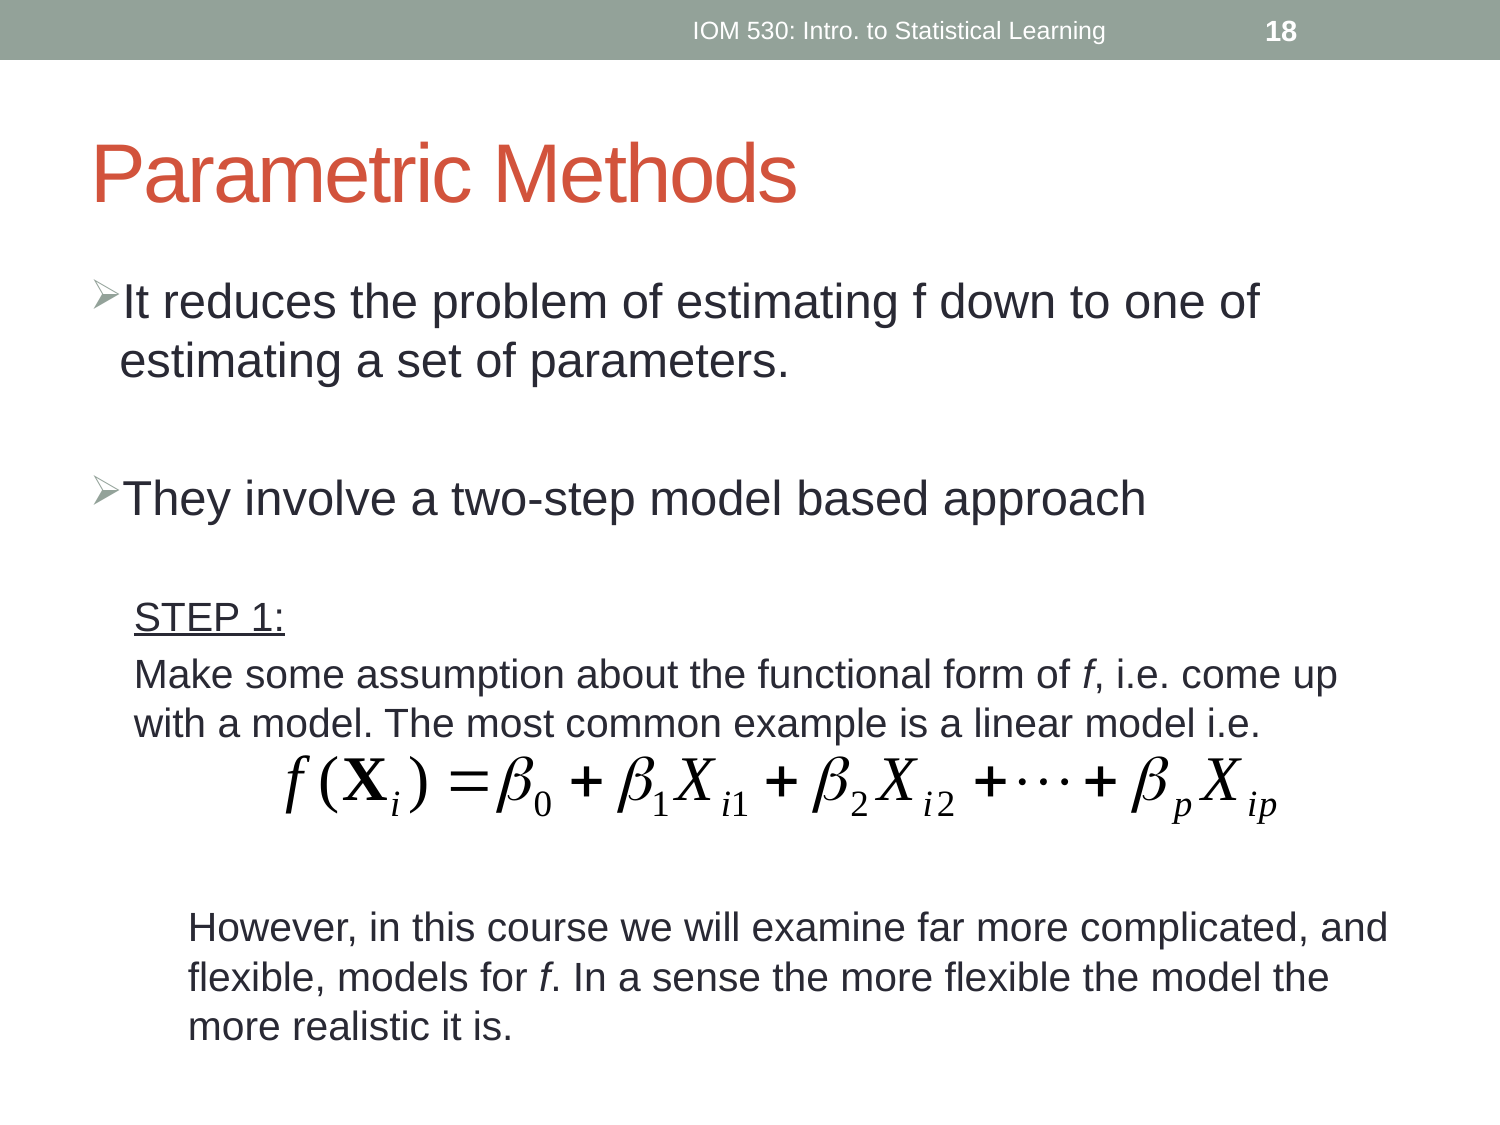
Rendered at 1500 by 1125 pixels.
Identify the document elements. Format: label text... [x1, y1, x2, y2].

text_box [263, 736, 1287, 838]
title Parametric Methods [75, 87, 1425, 250]
slide_number 18 [1250, 3, 1425, 57]
list It reduces the problem of estimating f down to one of estimating a set of parameters. They involve a two-step model based approach STEP 1: Make some assumption about the functional form of f, i.e. come up with a model. The most common example is a linear model i.e. However, in this course we will examine far more complicated, and flexible, models for f. In a sense the more flexible the model the more realistic it is. [75, 262, 1425, 1063]
footer IOM 530: Intro. to Statistical Learning [562, 3, 1238, 57]
